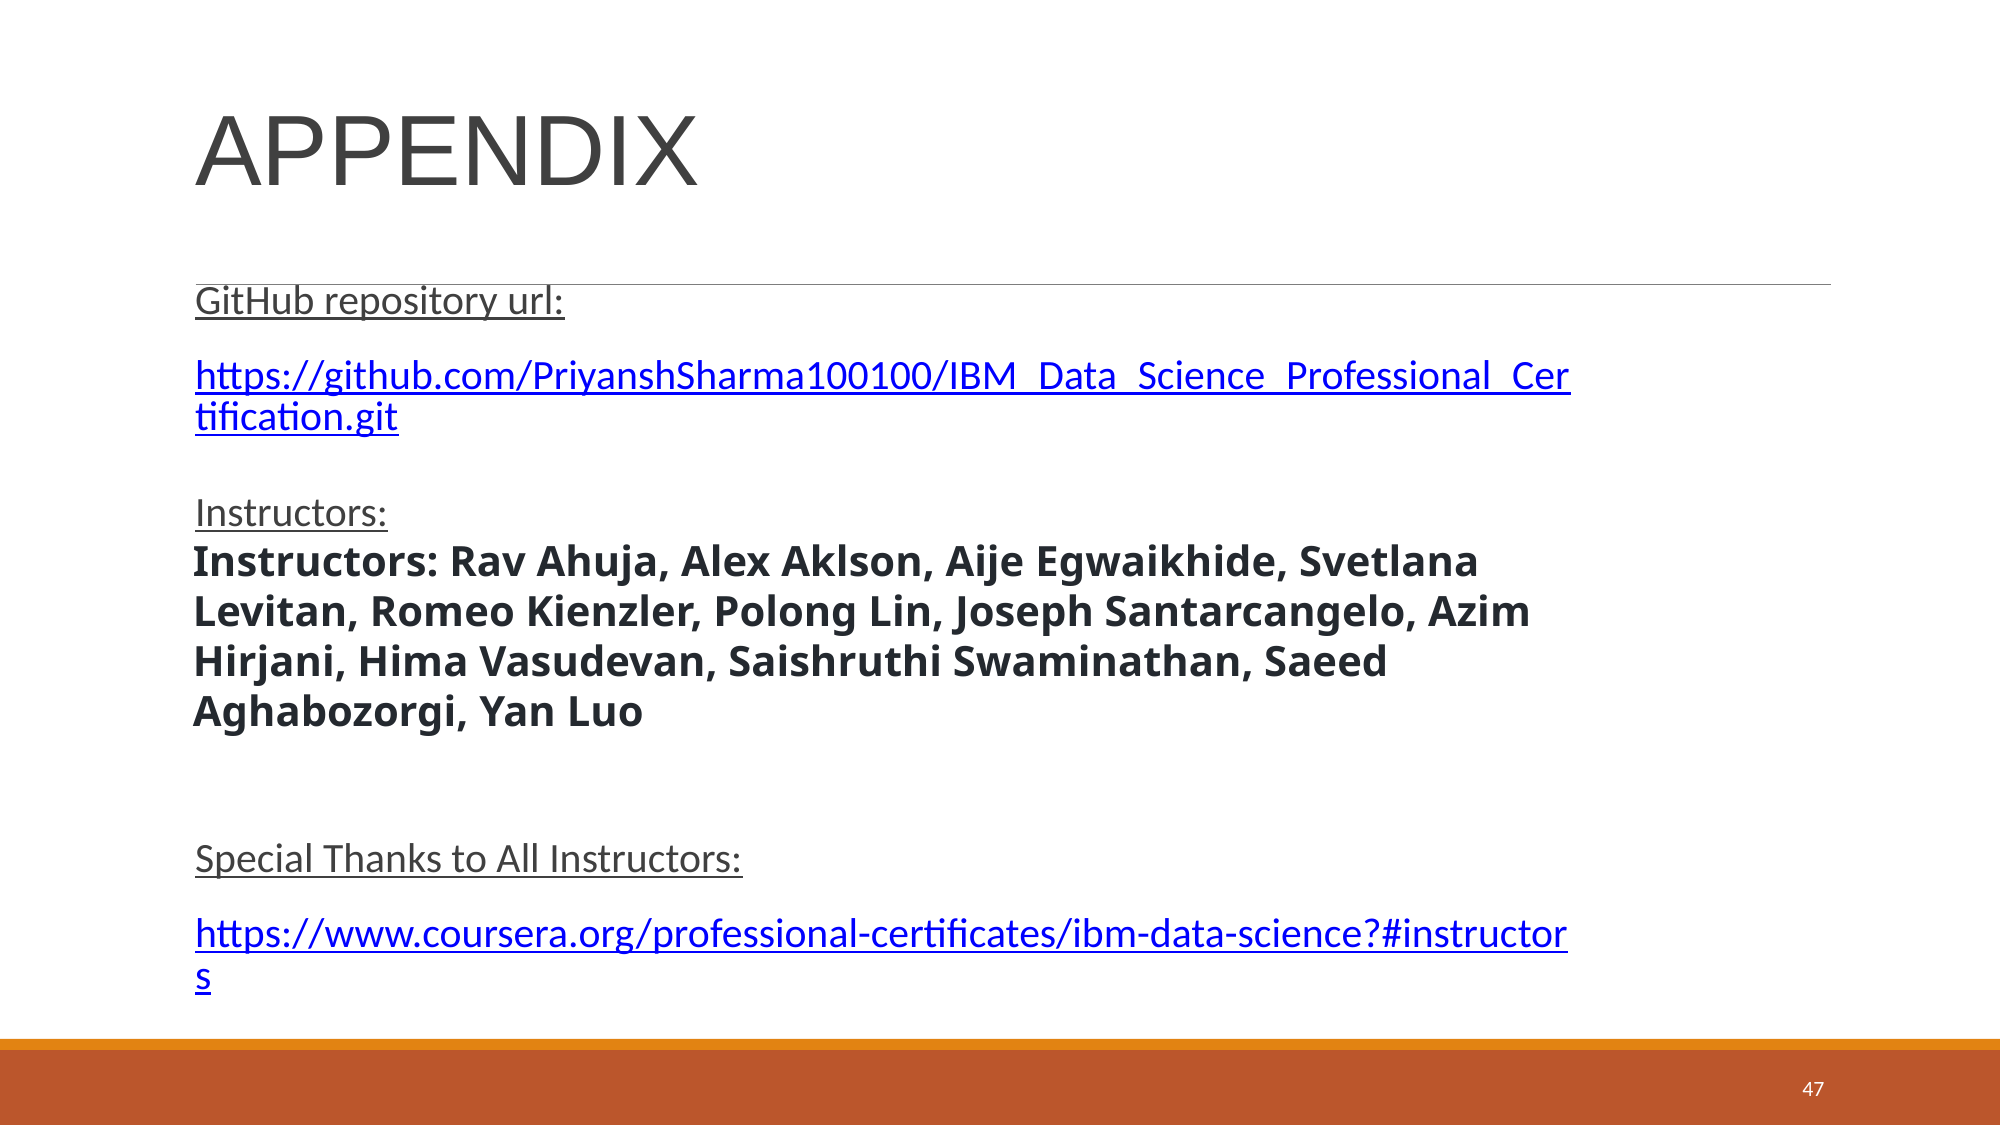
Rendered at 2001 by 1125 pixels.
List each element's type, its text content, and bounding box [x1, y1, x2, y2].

title APPENDIX [192, 83, 971, 208]
slide_number 47 [1796, 1077, 1832, 1104]
text_box GitHub repository url: https://github.com/PriyanshSharma100100/IBM_Data_Science_Professional_Certification.git Instructors: Instructors: Rav Ahuja, Alex Aklson, Aije Egwaikhide, Svetlana Levitan, Romeo Kienzler, Polong Lin, Joseph Santarcangelo, Azim Hirjani, Hima Vasudevan, Saishruthi Swaminathan, Saeed Aghabozorgi, Yan Luo Special Thanks to All Instructors: https://www.coursera.org/professional-certificates/ibm-data-science?#instructors [192, 245, 1571, 1015]
